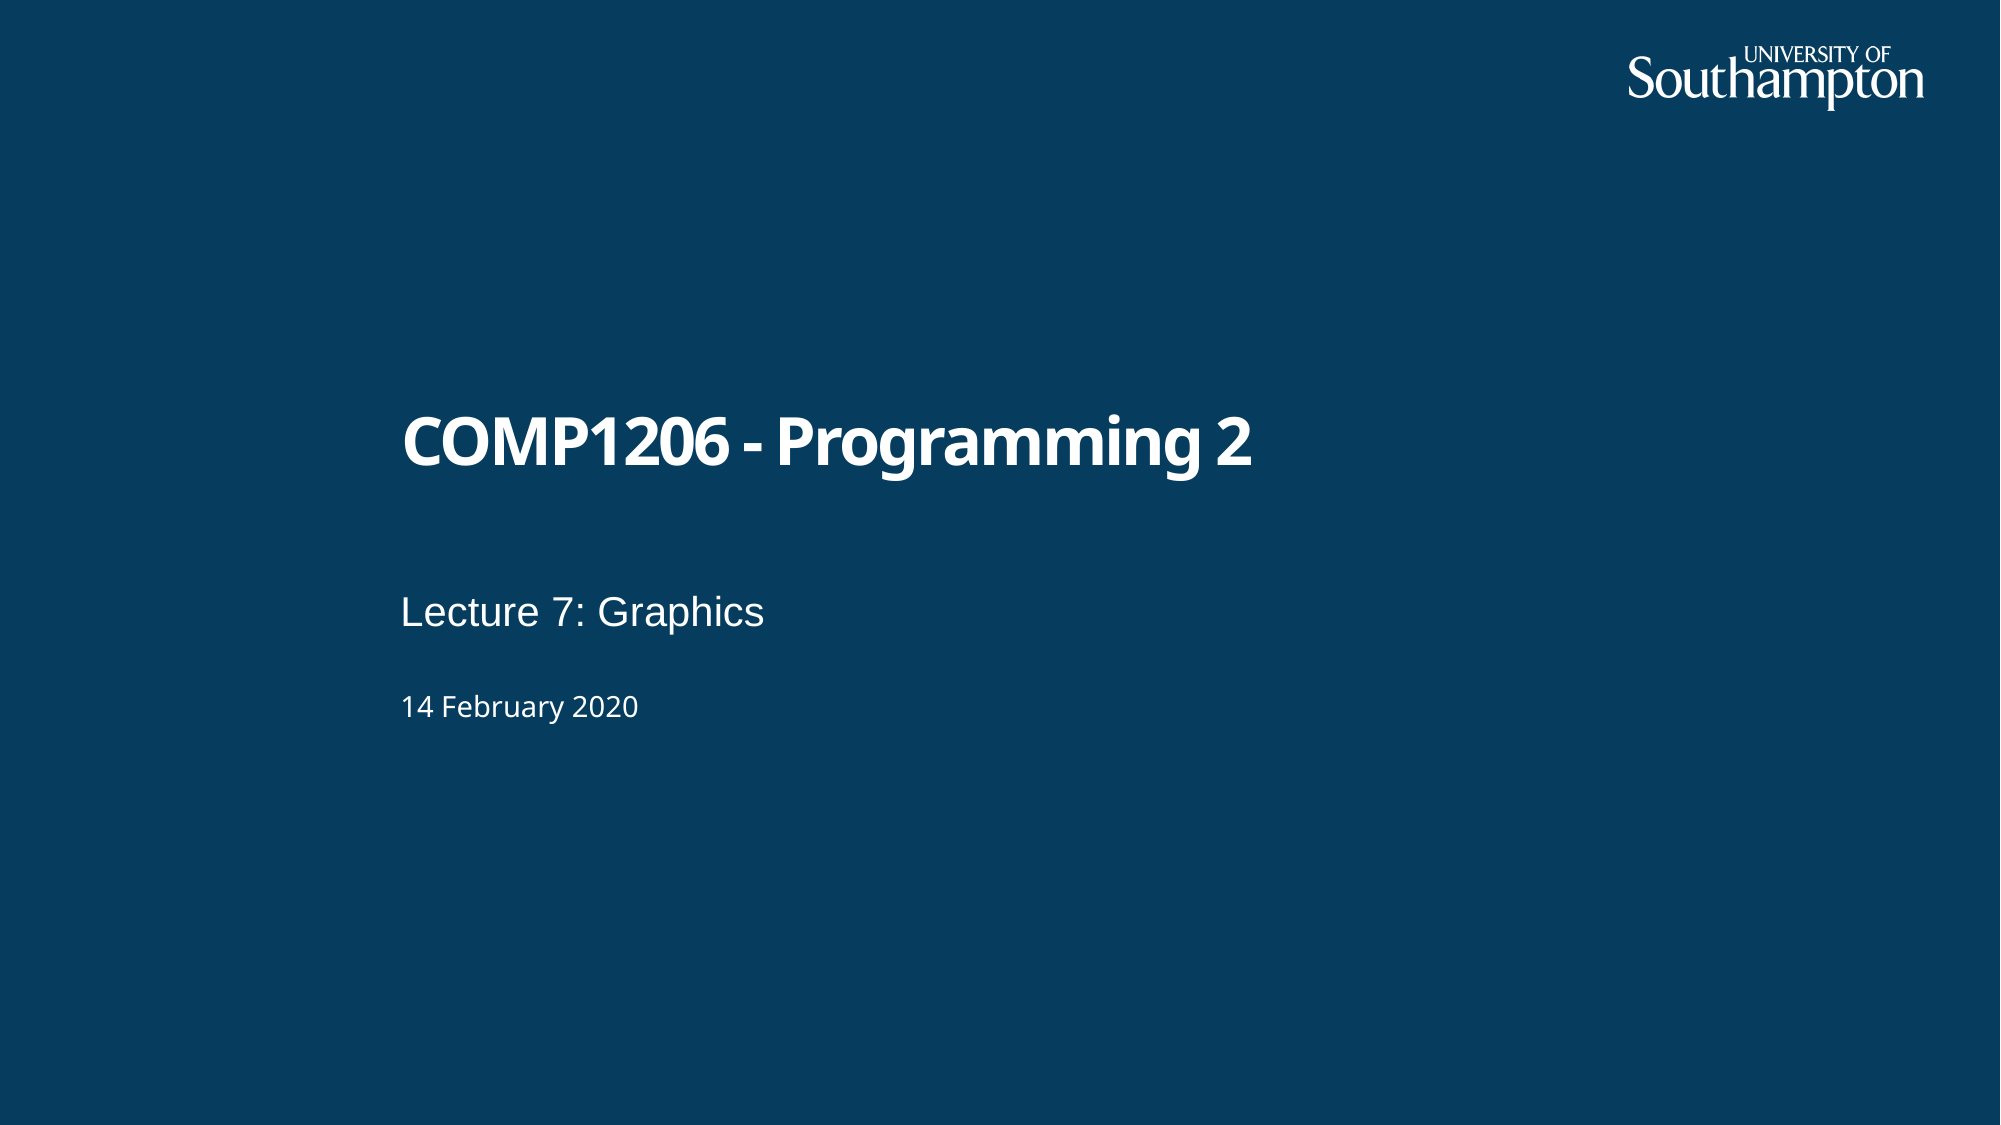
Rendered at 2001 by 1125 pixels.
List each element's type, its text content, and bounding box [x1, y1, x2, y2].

subtitle Lecture 7: Graphics [385, 539, 1630, 681]
title COMP1206 - Programming 2 [386, 338, 1632, 540]
list 14 February 2020 [385, 680, 890, 740]
picture [1629, 46, 1924, 111]
